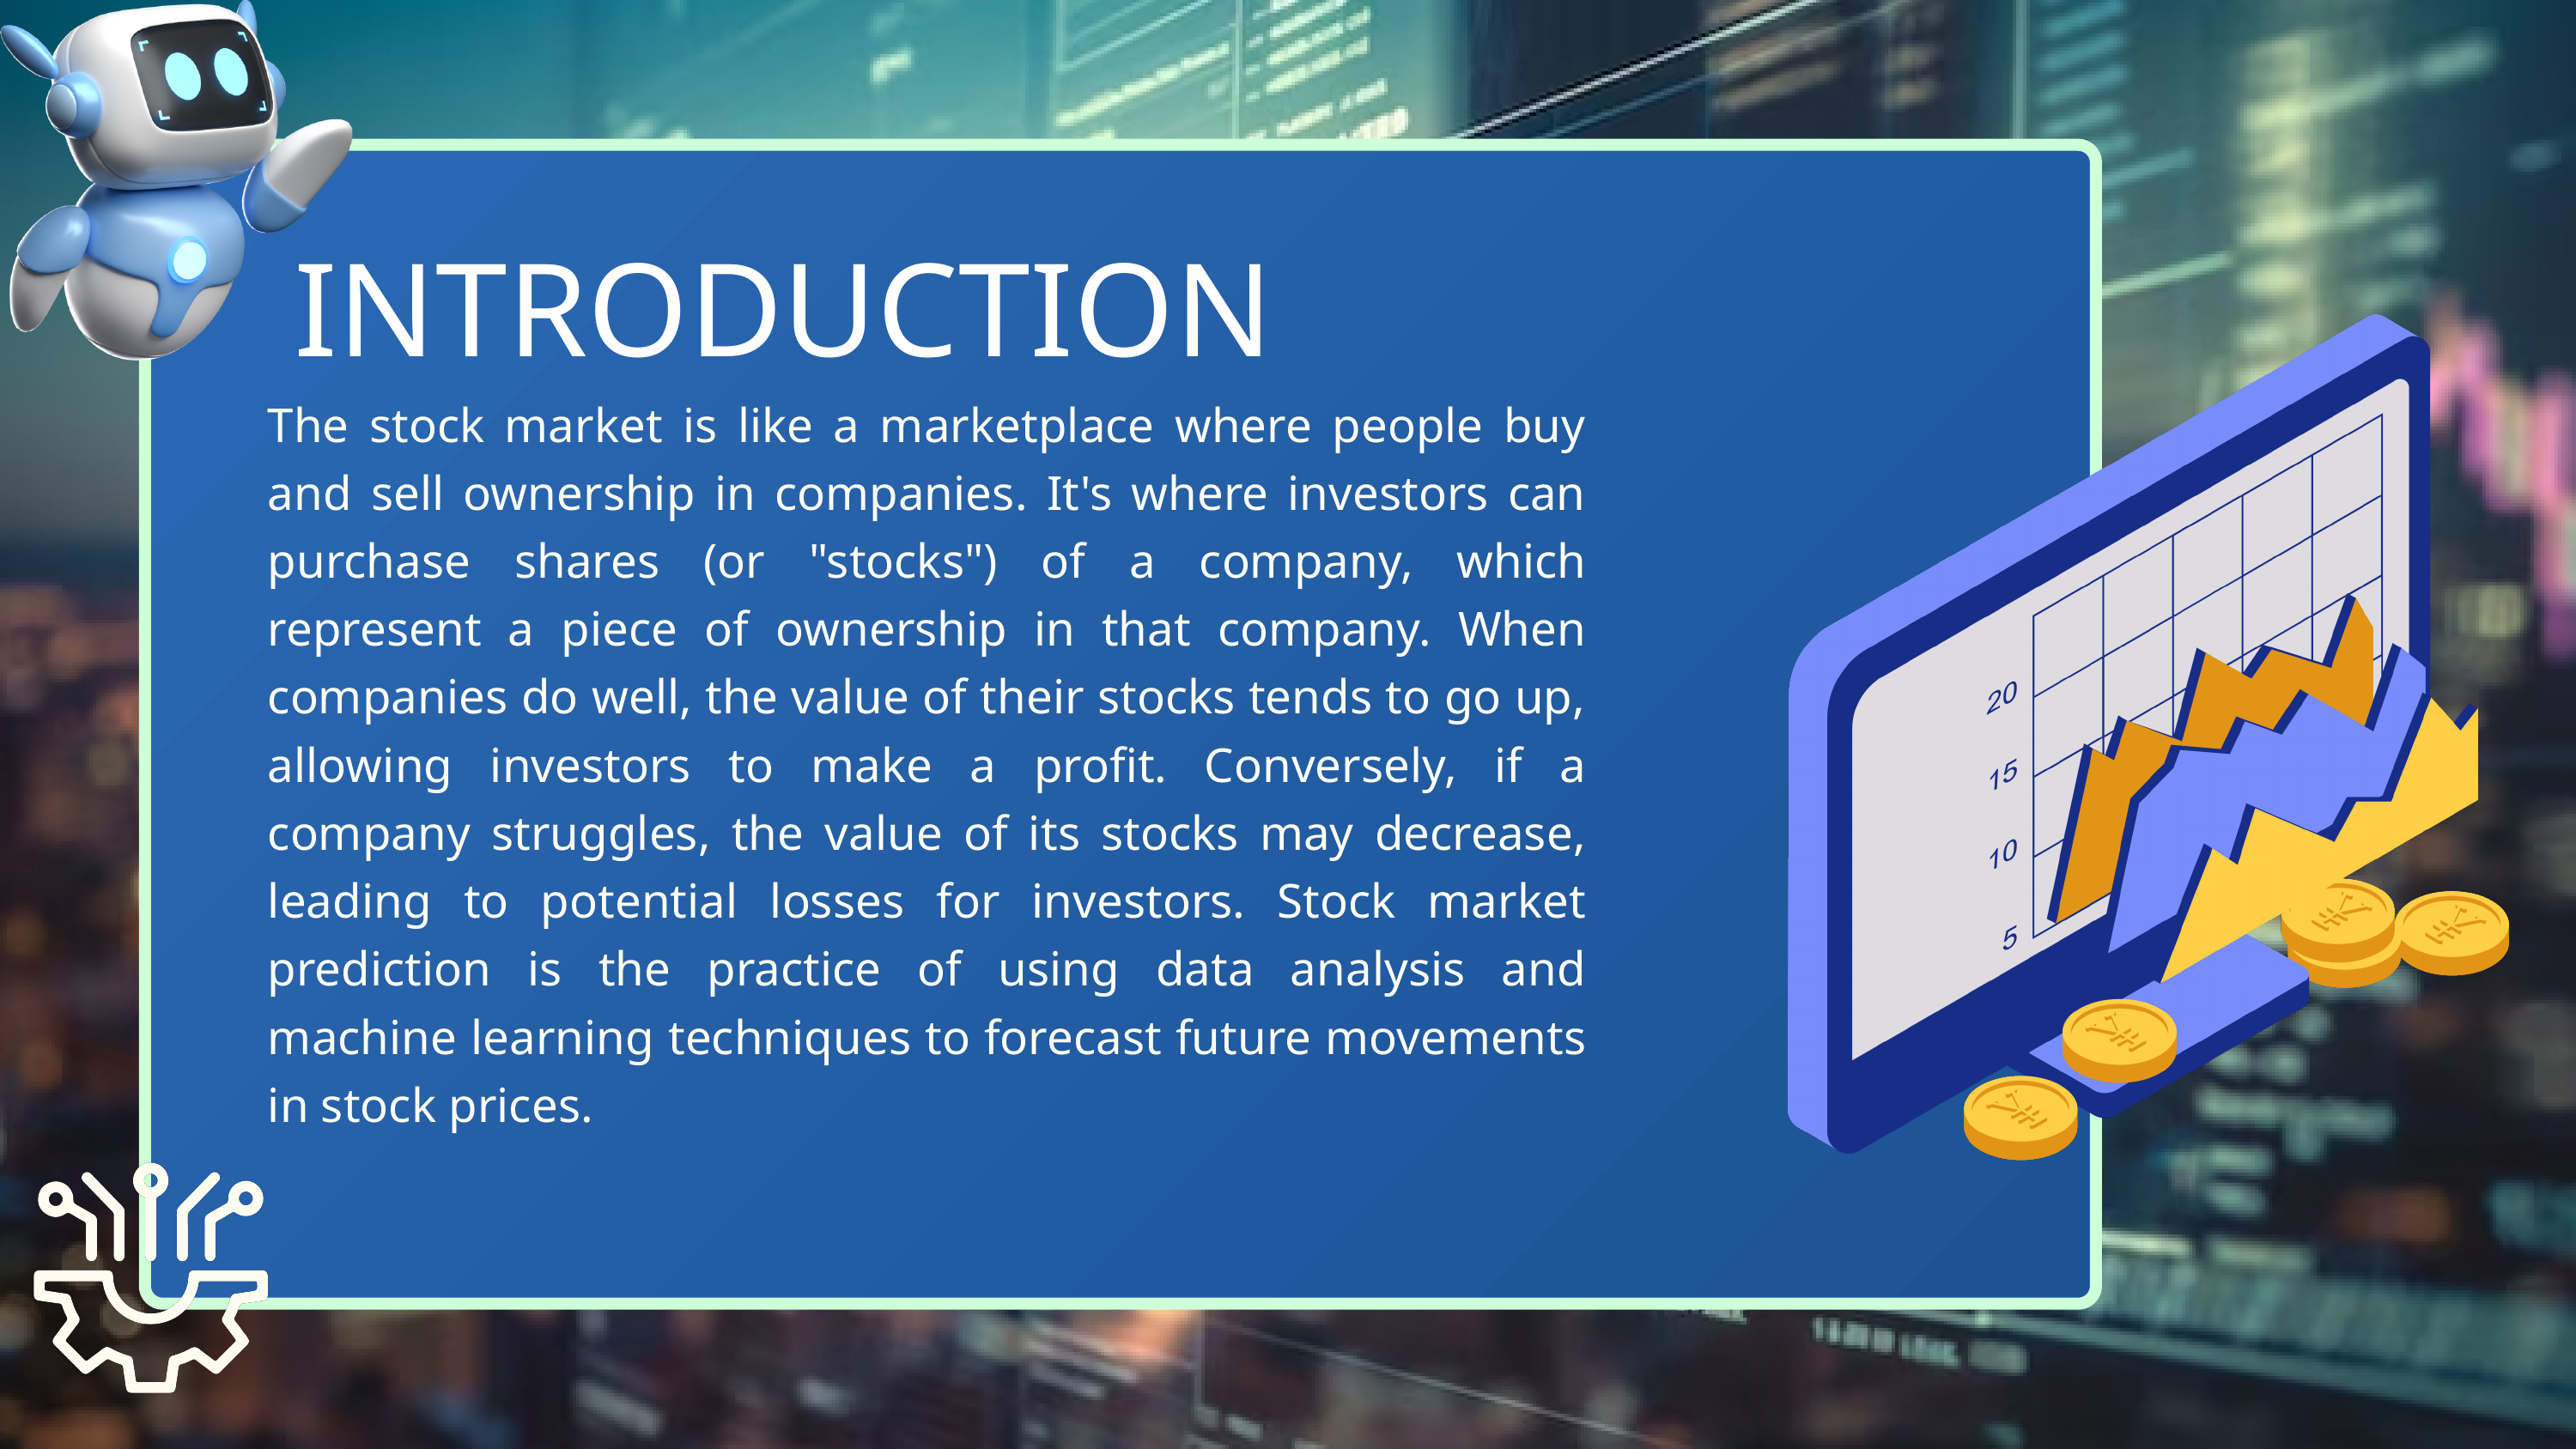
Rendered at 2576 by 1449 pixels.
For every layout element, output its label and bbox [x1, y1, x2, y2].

text_box [33, 1162, 268, 1393]
text_box [144, 144, 2097, 1304]
text_box [0, 0, 2576, 1449]
text_box [2100, 313, 2515, 1163]
text_box [0, 0, 353, 361]
